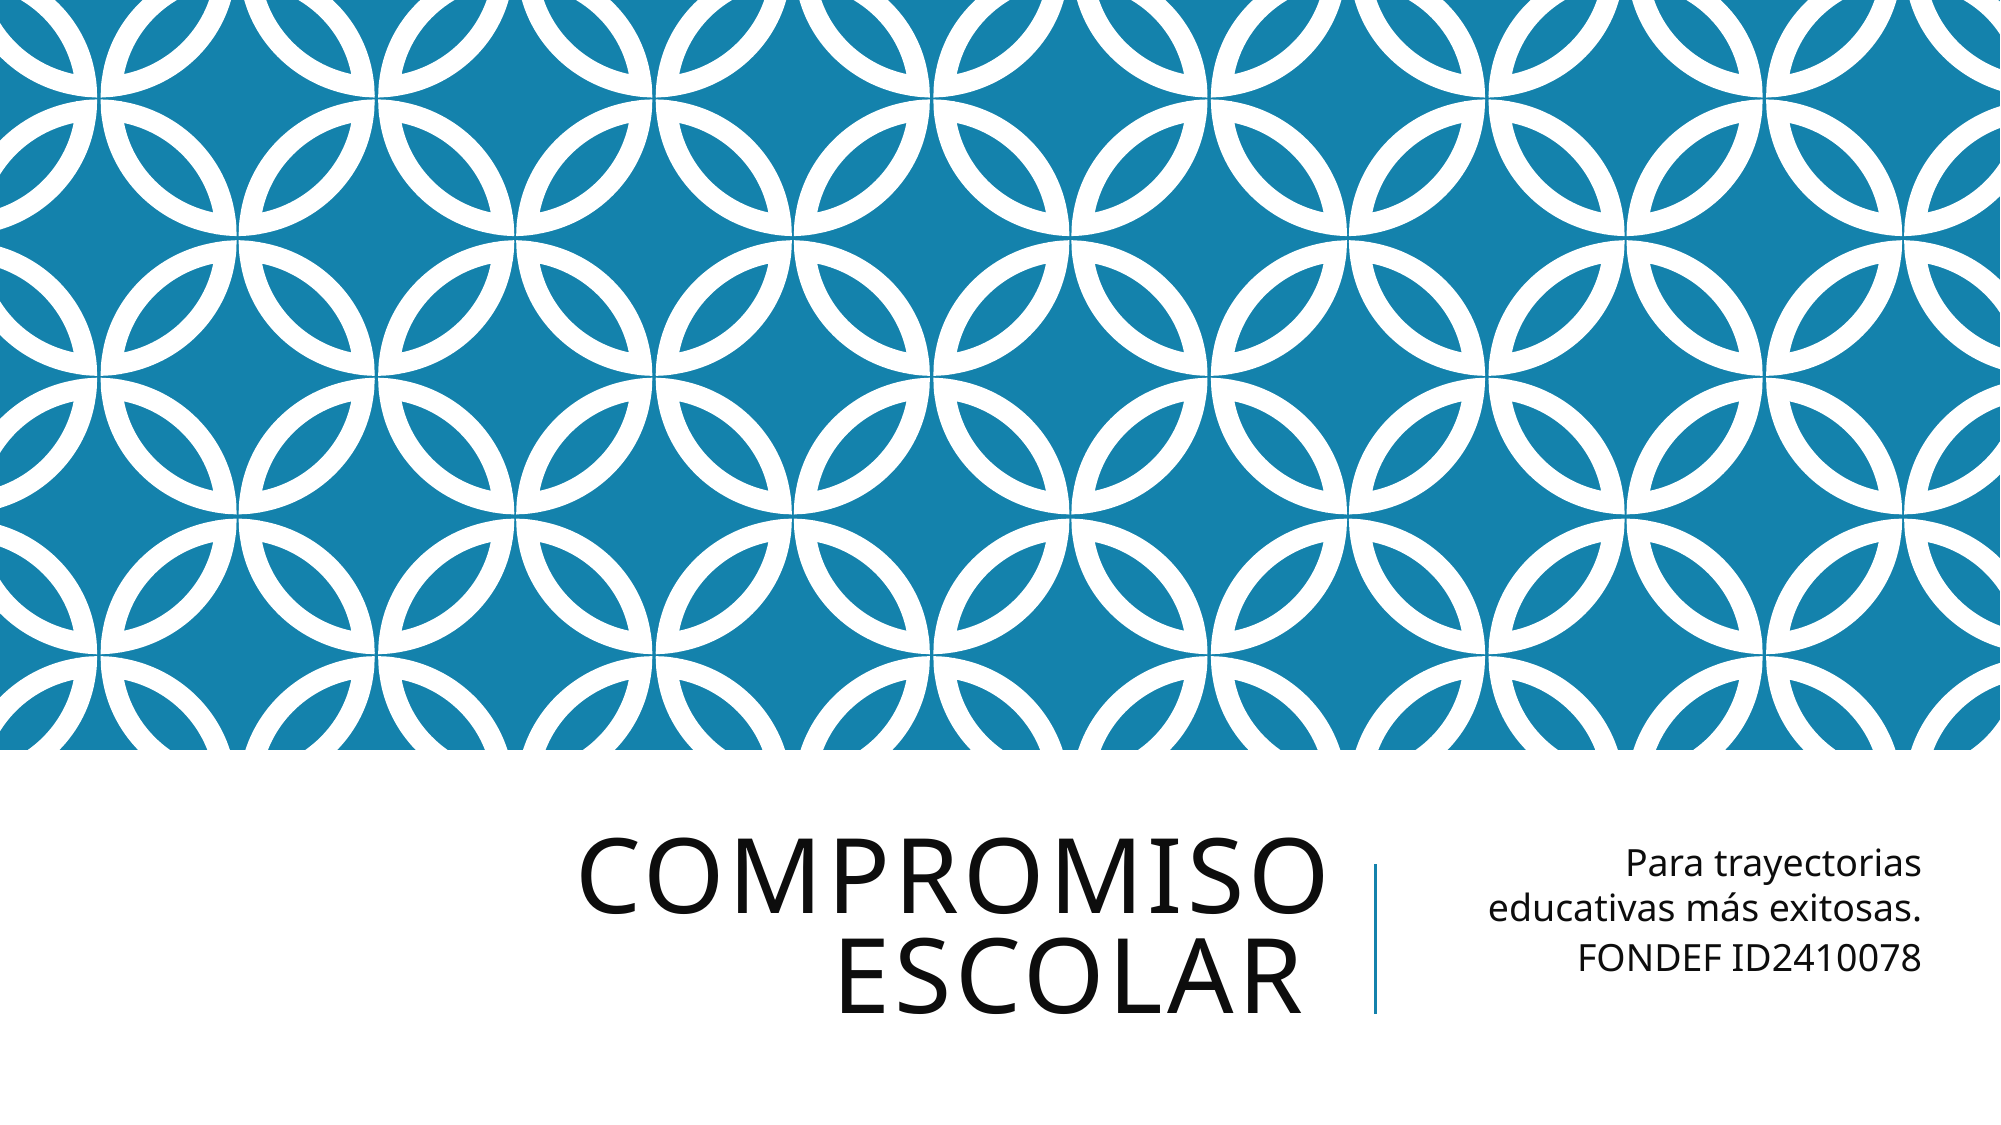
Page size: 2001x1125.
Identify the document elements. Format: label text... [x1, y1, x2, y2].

subtitle Para trayectorias educativas más exitosas. FONDEF ID2410078 [1412, 813, 1938, 1054]
title Compromiso Escolar [75, 813, 1350, 1054]
